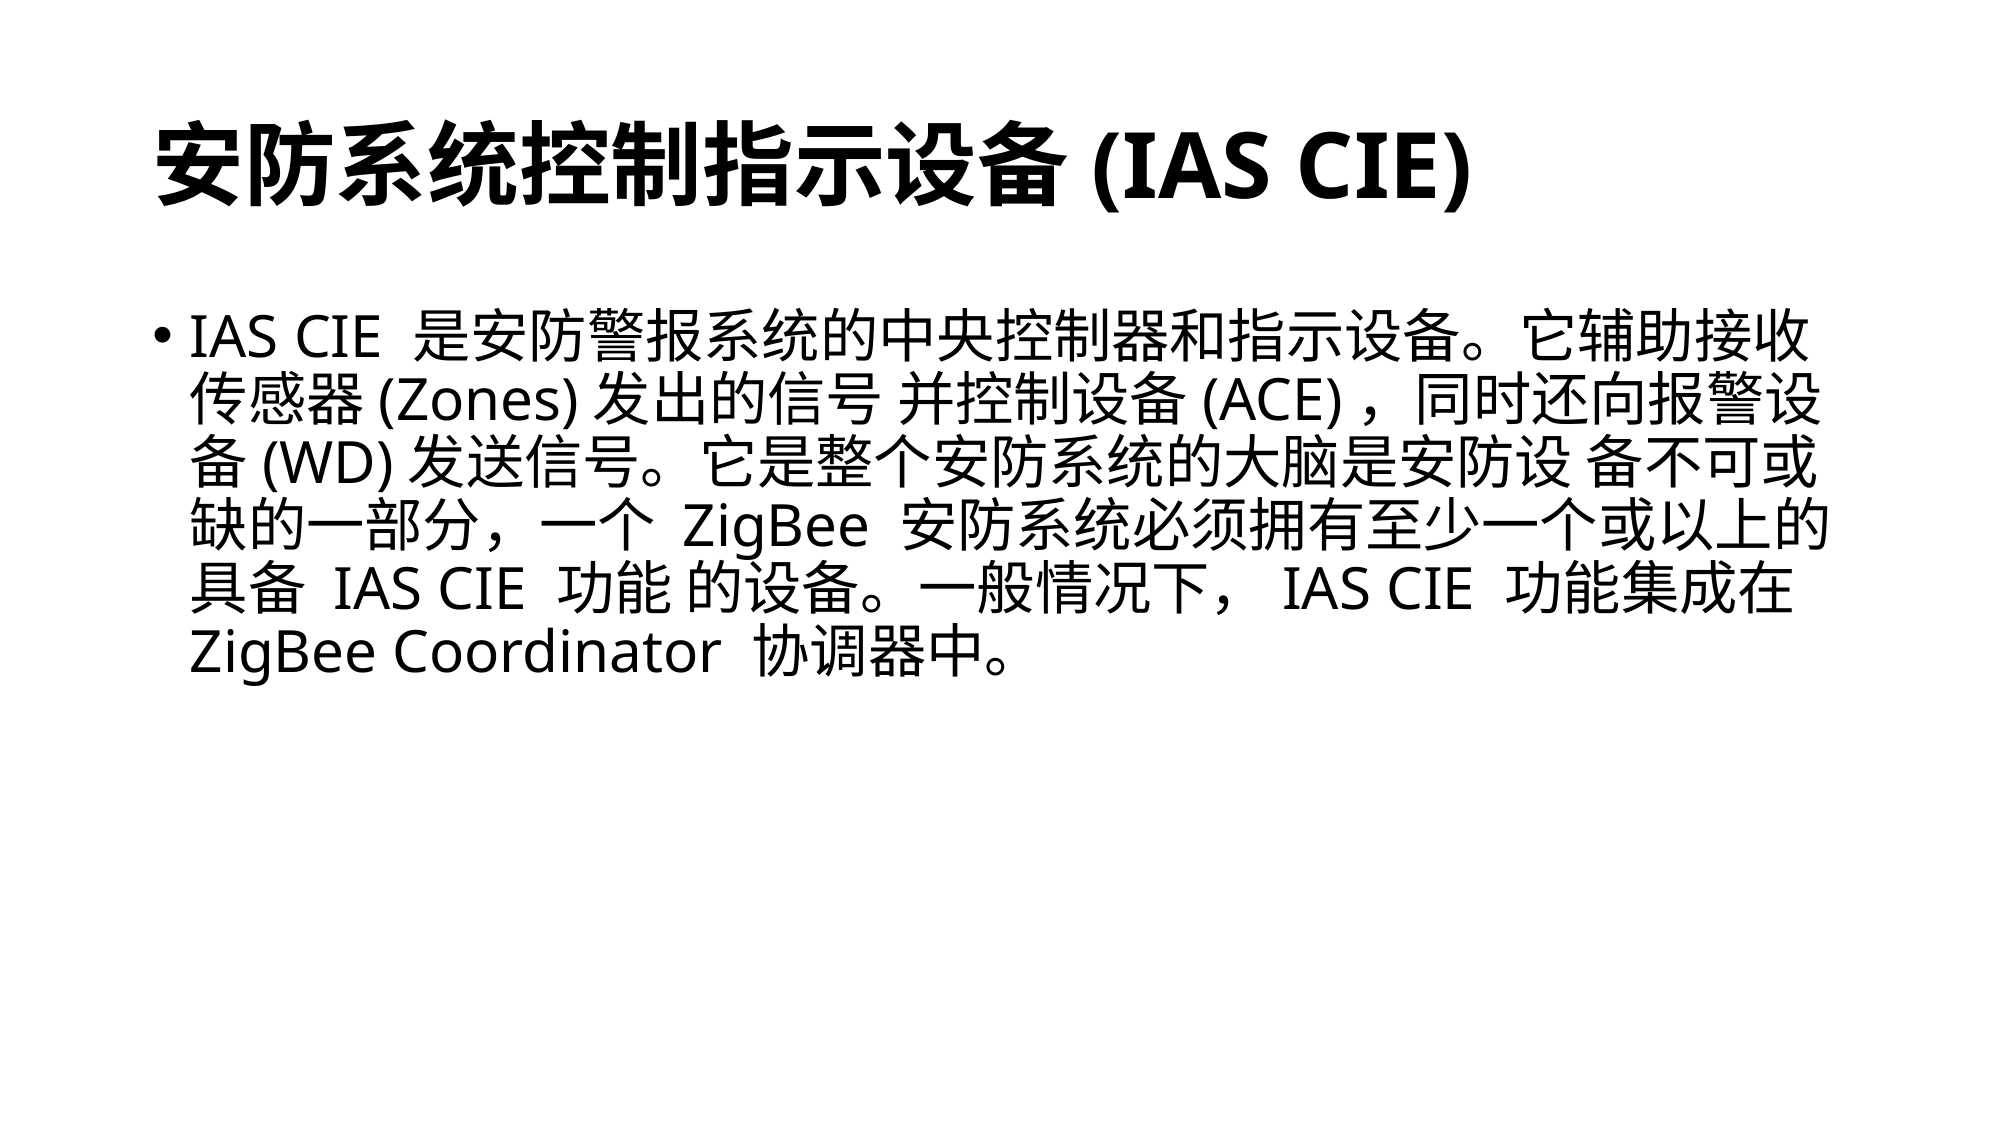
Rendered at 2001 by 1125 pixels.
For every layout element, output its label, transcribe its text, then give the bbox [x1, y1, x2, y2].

list IAS CIE 是安防警报系统的中央控制器和指示设备。它辅助接收传感器(Zones)发出的信号 并控制设备(ACE)，同时还向报警设备(WD)发送信号。它是整个安防系统的大脑是安防设 备不可或缺的一部分，一个 ZigBee 安防系统必须拥有至少一个或以上的具备 IAS CIE 功能 的设备。一般情况下，IAS CIE 功能集成在 ZigBee Coordinator 协调器中。 [137, 299, 1863, 1014]
title 安防系统控制指示设备(IAS CIE) [137, 59, 1863, 278]
